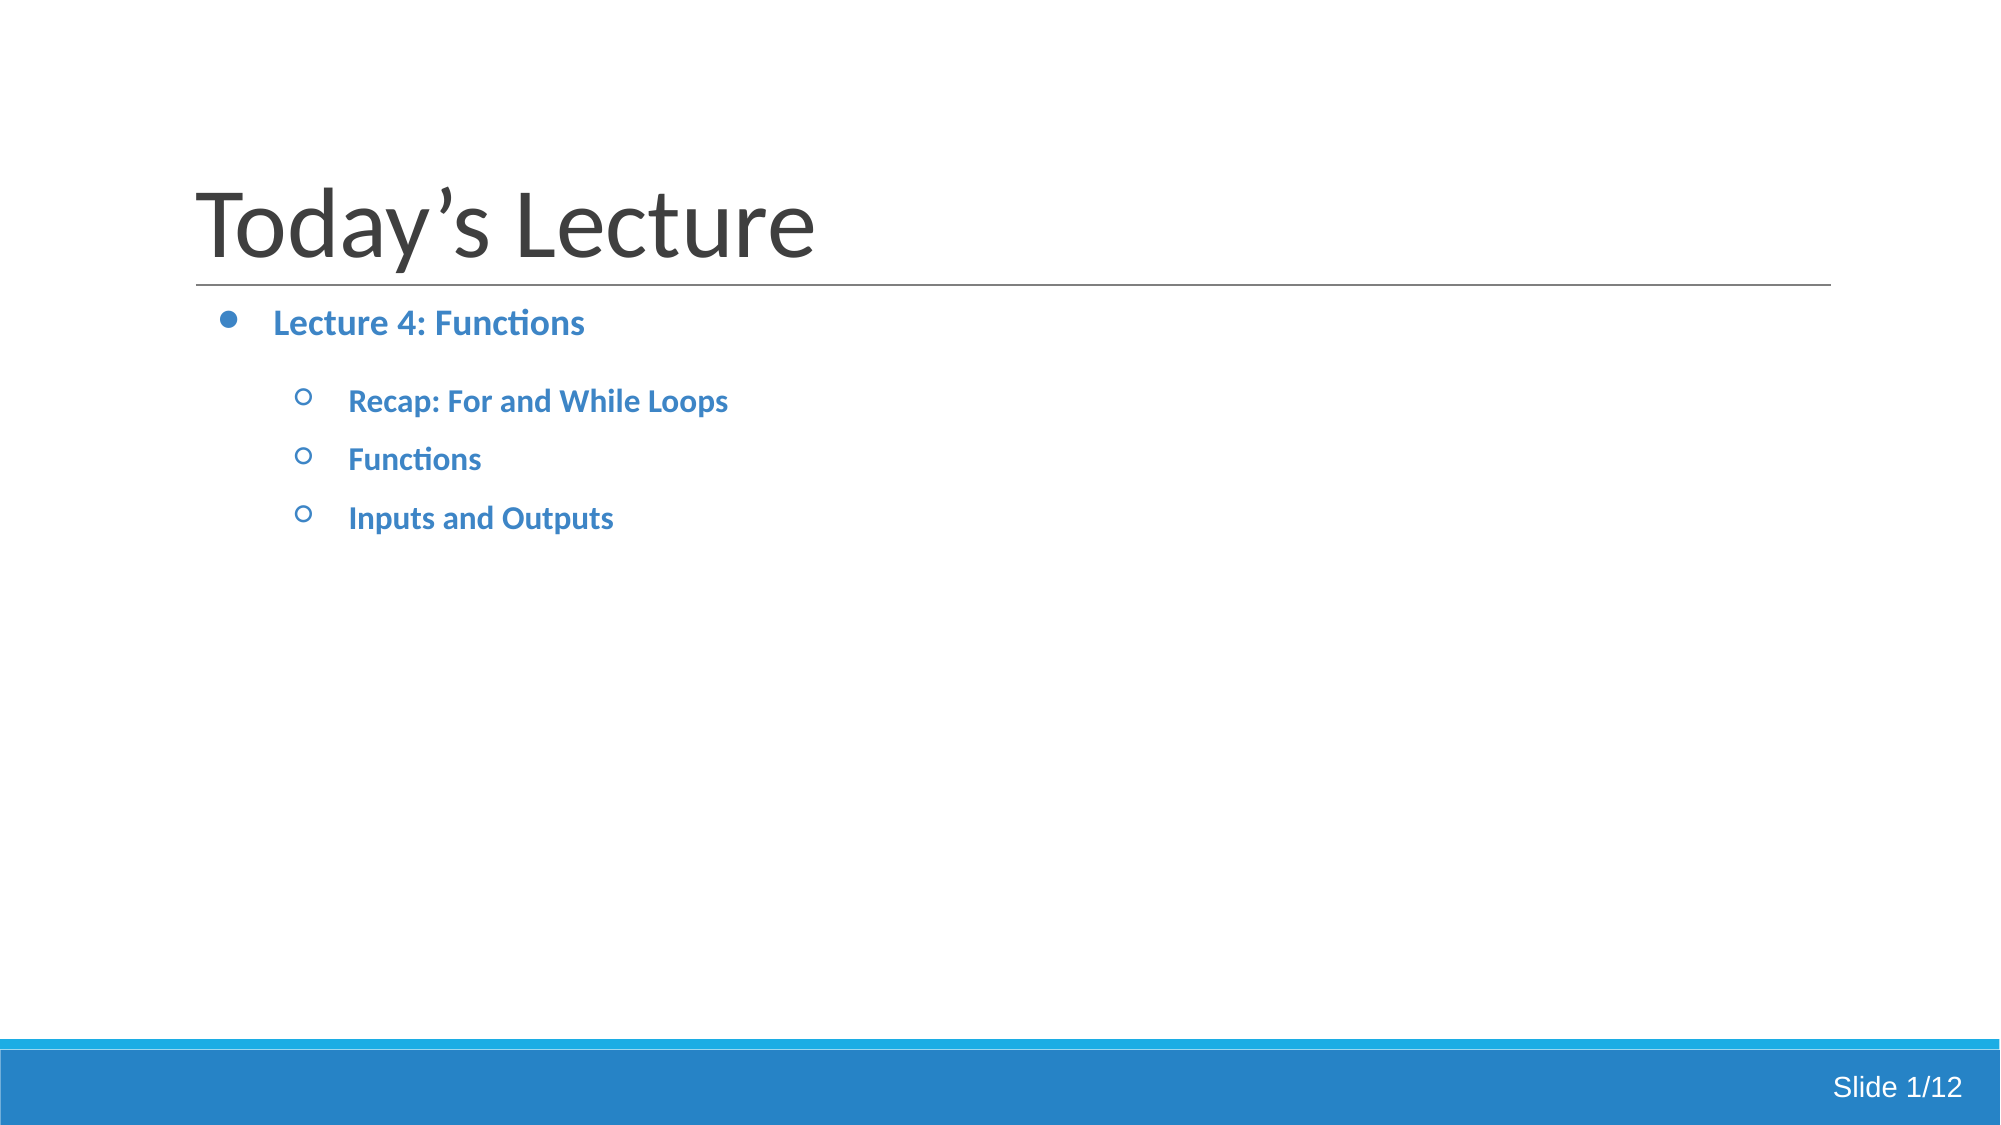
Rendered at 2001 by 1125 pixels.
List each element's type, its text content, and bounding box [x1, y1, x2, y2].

text_box Slide 1/12 [1817, 1053, 2000, 1125]
title Today’s Lecture [180, 47, 1830, 285]
text_box Lecture 4: Functions Recap: For and While Loops Functions Inputs and Outputs [198, 295, 1830, 856]
